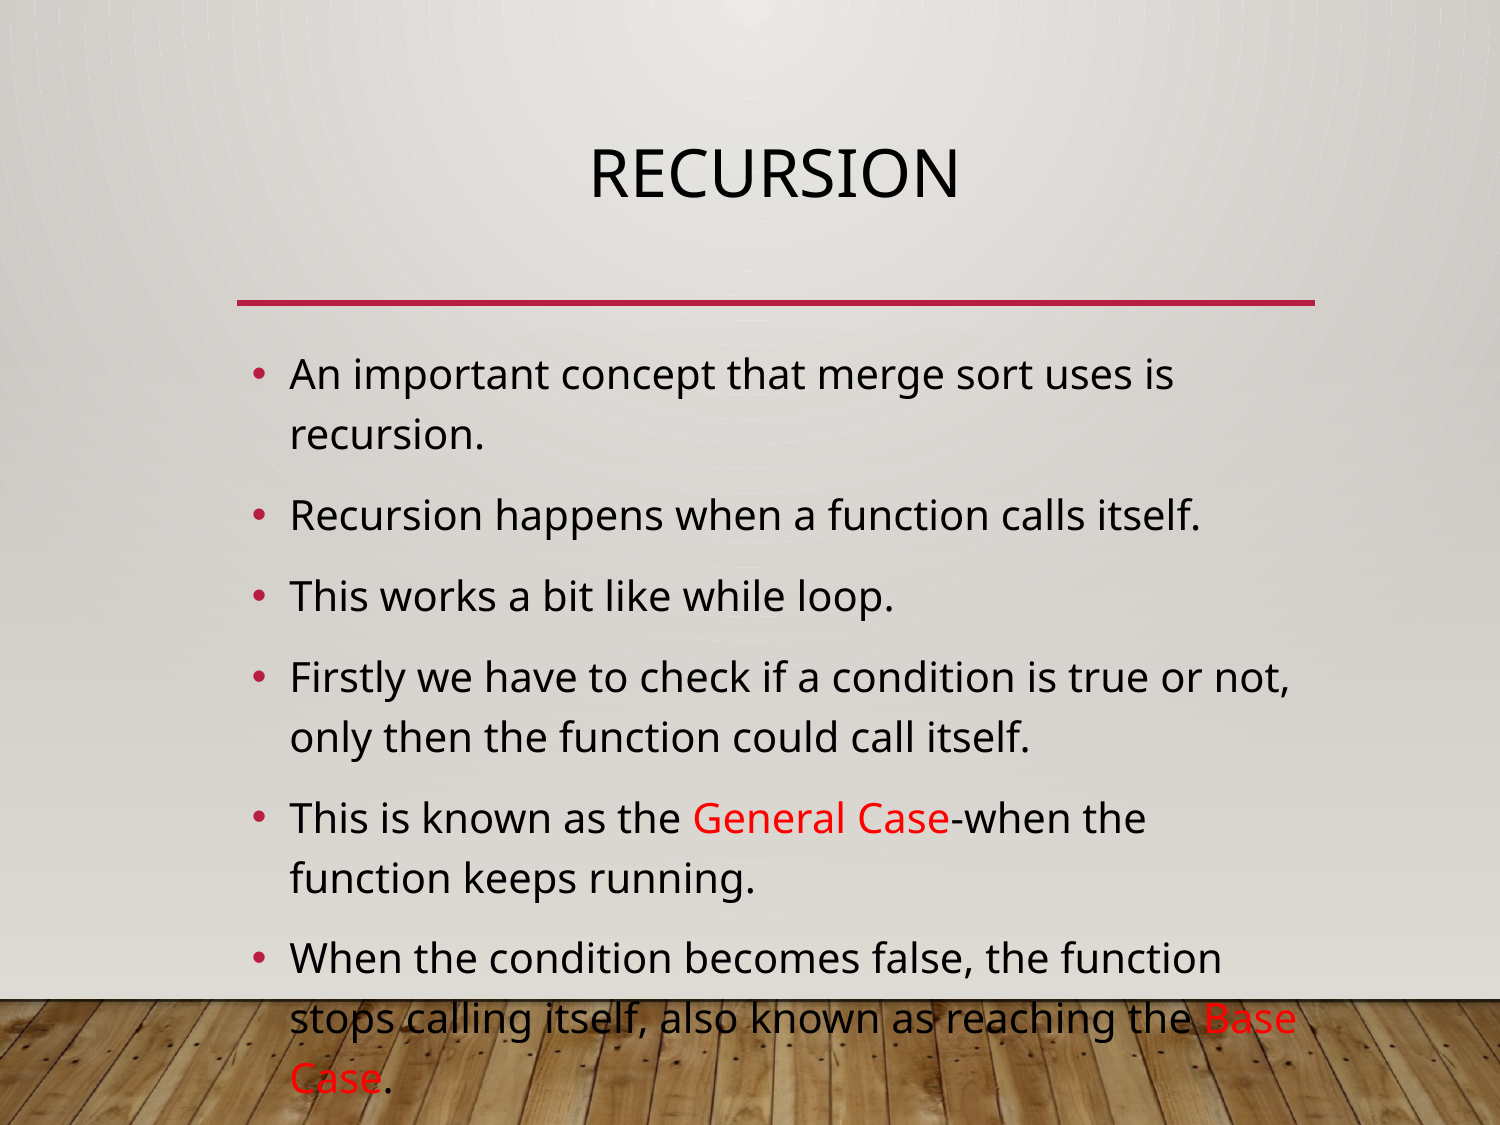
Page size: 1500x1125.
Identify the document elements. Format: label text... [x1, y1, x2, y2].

title recursion [236, 131, 1315, 305]
list An important concept that merge sort uses is recursion. Recursion happens when a function calls itself. This works a bit like while loop. Firstly we have to check if a condition is true or not, only then the function could call itself. This is known as the General Case-when the function keeps running. When the condition becomes false, the function stops calling itself, also known as reaching the Base Case. [236, 330, 1315, 993]
picture [0, 999, 1500, 1125]
